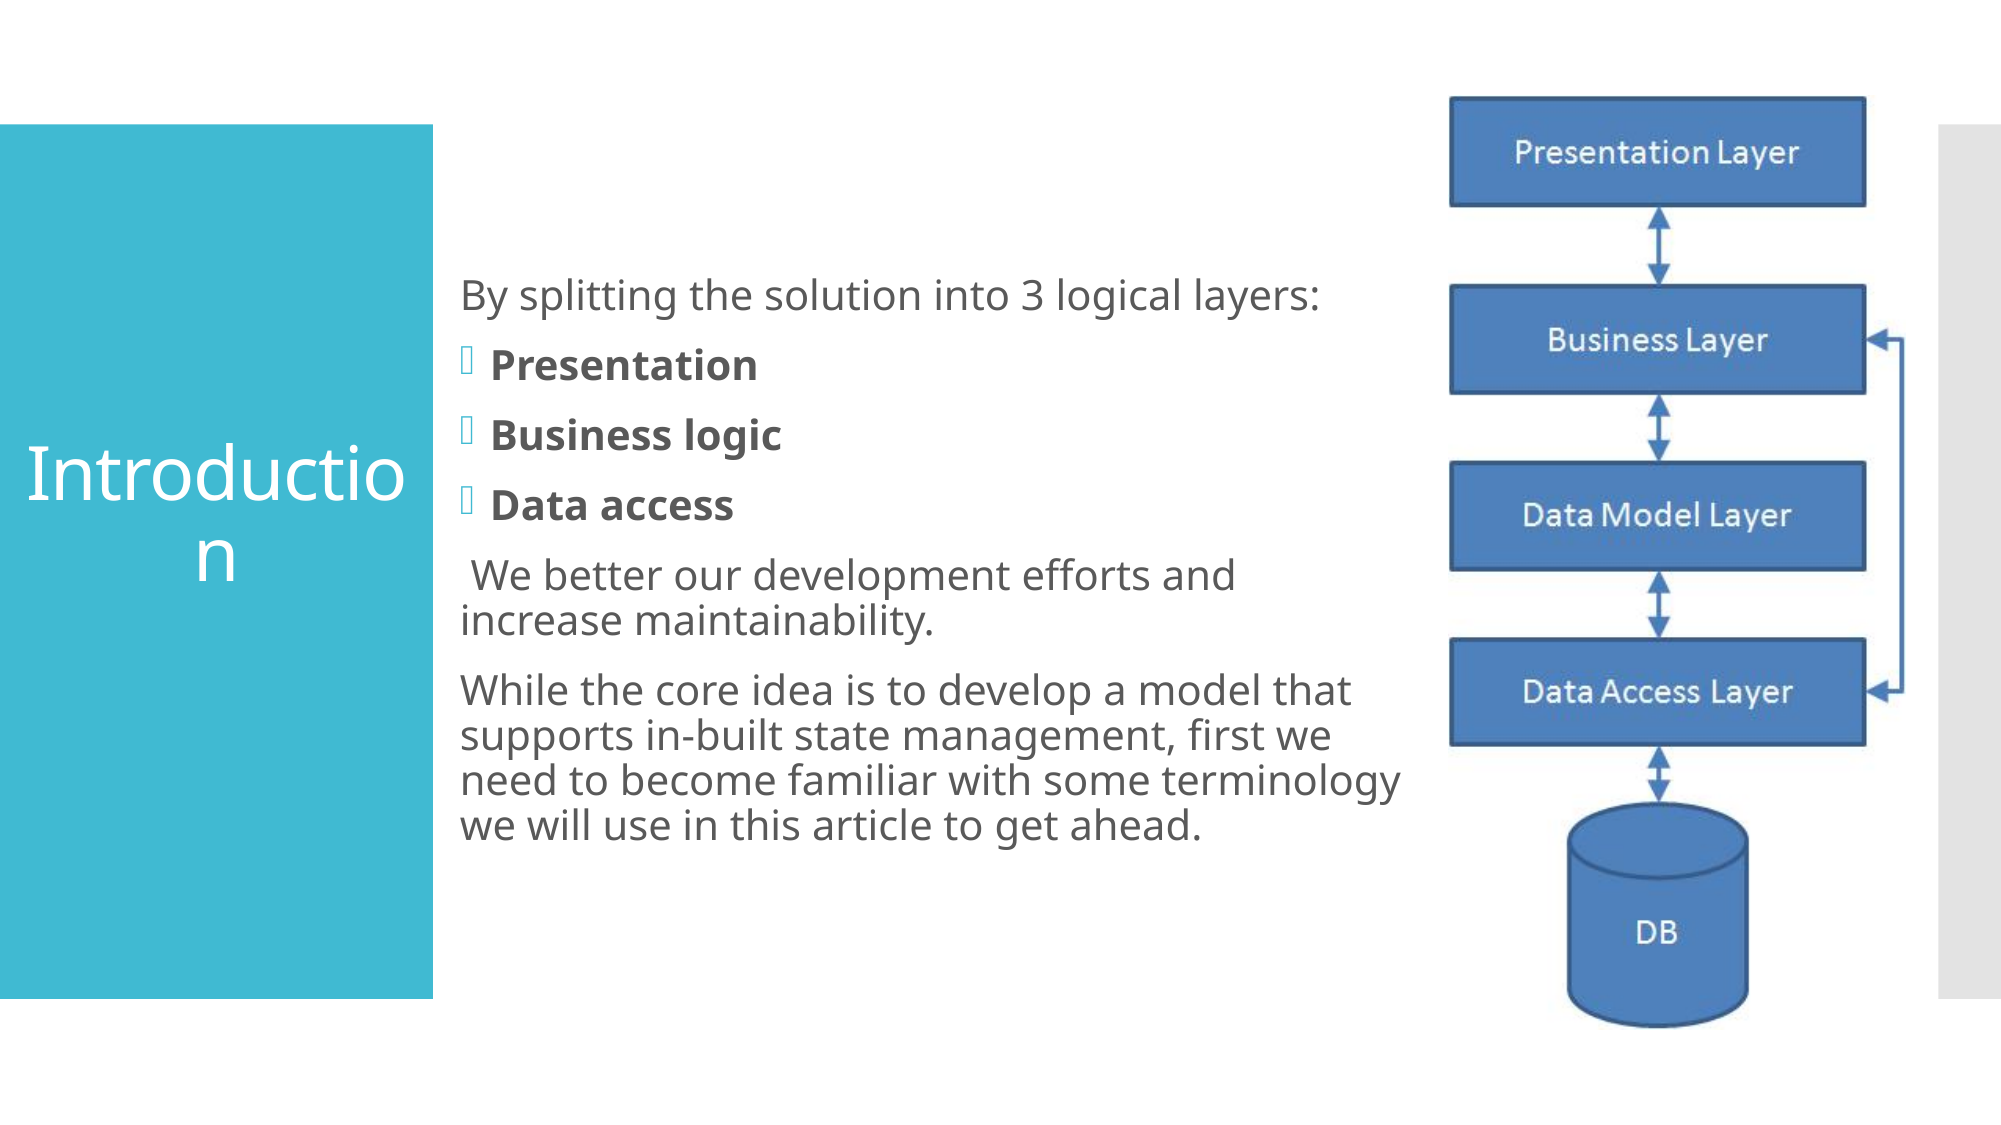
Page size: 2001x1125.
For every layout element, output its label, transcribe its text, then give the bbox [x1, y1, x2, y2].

picture [1448, 94, 1906, 1030]
list By splitting the solution into 3 logical layers: Presentation Business logic Data access We better our development efforts and increase maintainability. While the core idea is to develop a model that supports in-built state management, first we need to become familiar with some terminology we will use in this article to get ahead. [444, 141, 1426, 982]
title Introduction [0, 184, 433, 940]
